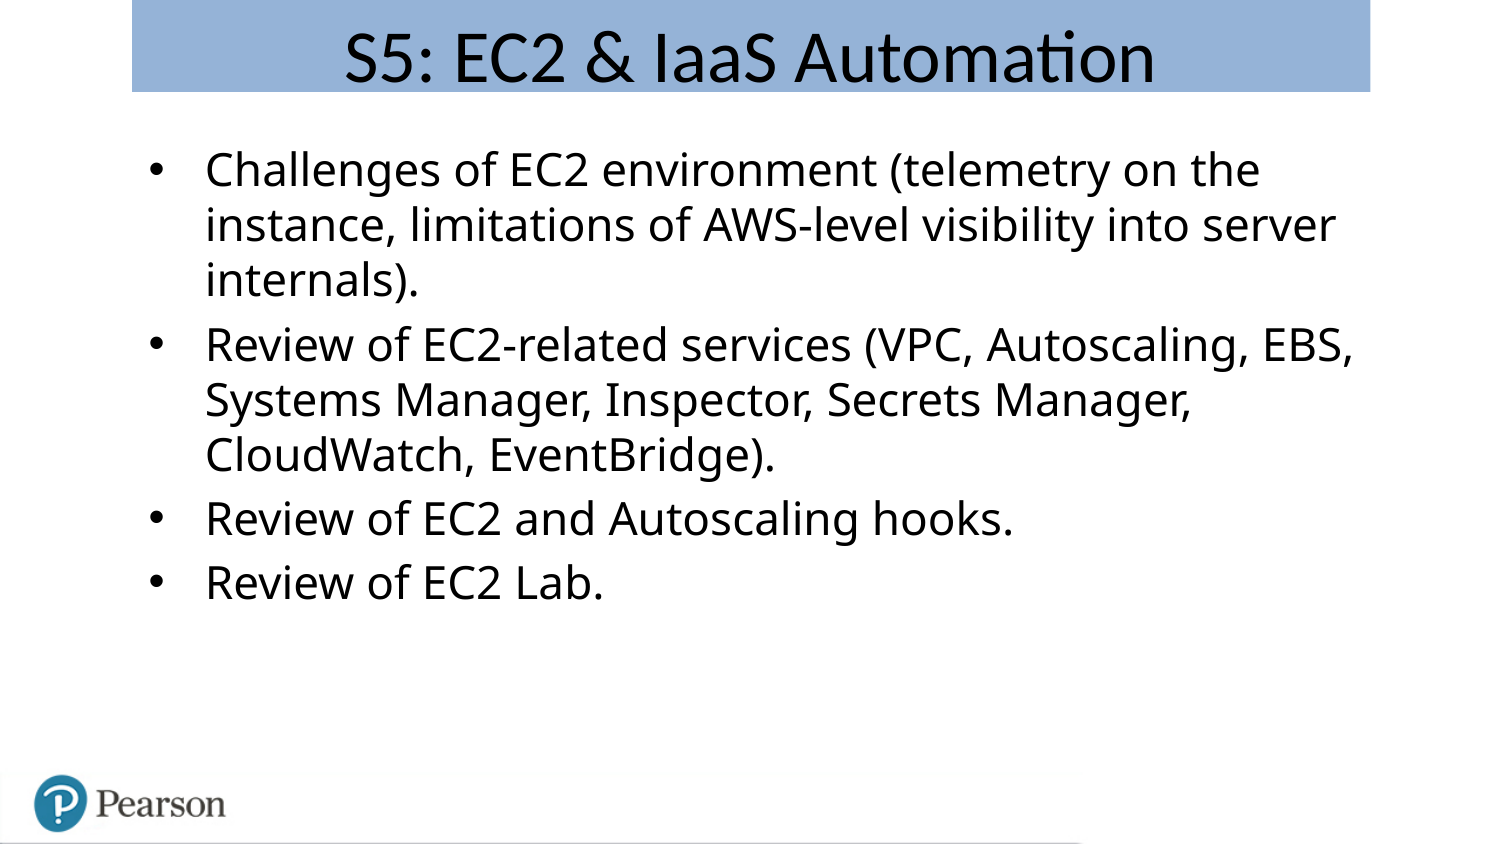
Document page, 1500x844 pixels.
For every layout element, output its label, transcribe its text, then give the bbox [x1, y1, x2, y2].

picture [0, 0, 1500, 844]
title S5: EC2 & IaaS Automation [132, 0, 1371, 92]
list Challenges of EC2 environment (telemetry on the instance, limitations of AWS-level visibility into server internals). Review of EC2-related services (VPC, Autoscaling, EBS, Systems Manager, Inspector, Secrets Manager, CloudWatch, EventBridge). Review of EC2 and Autoscaling hooks. Review of EC2 Lab. [133, 133, 1371, 716]
